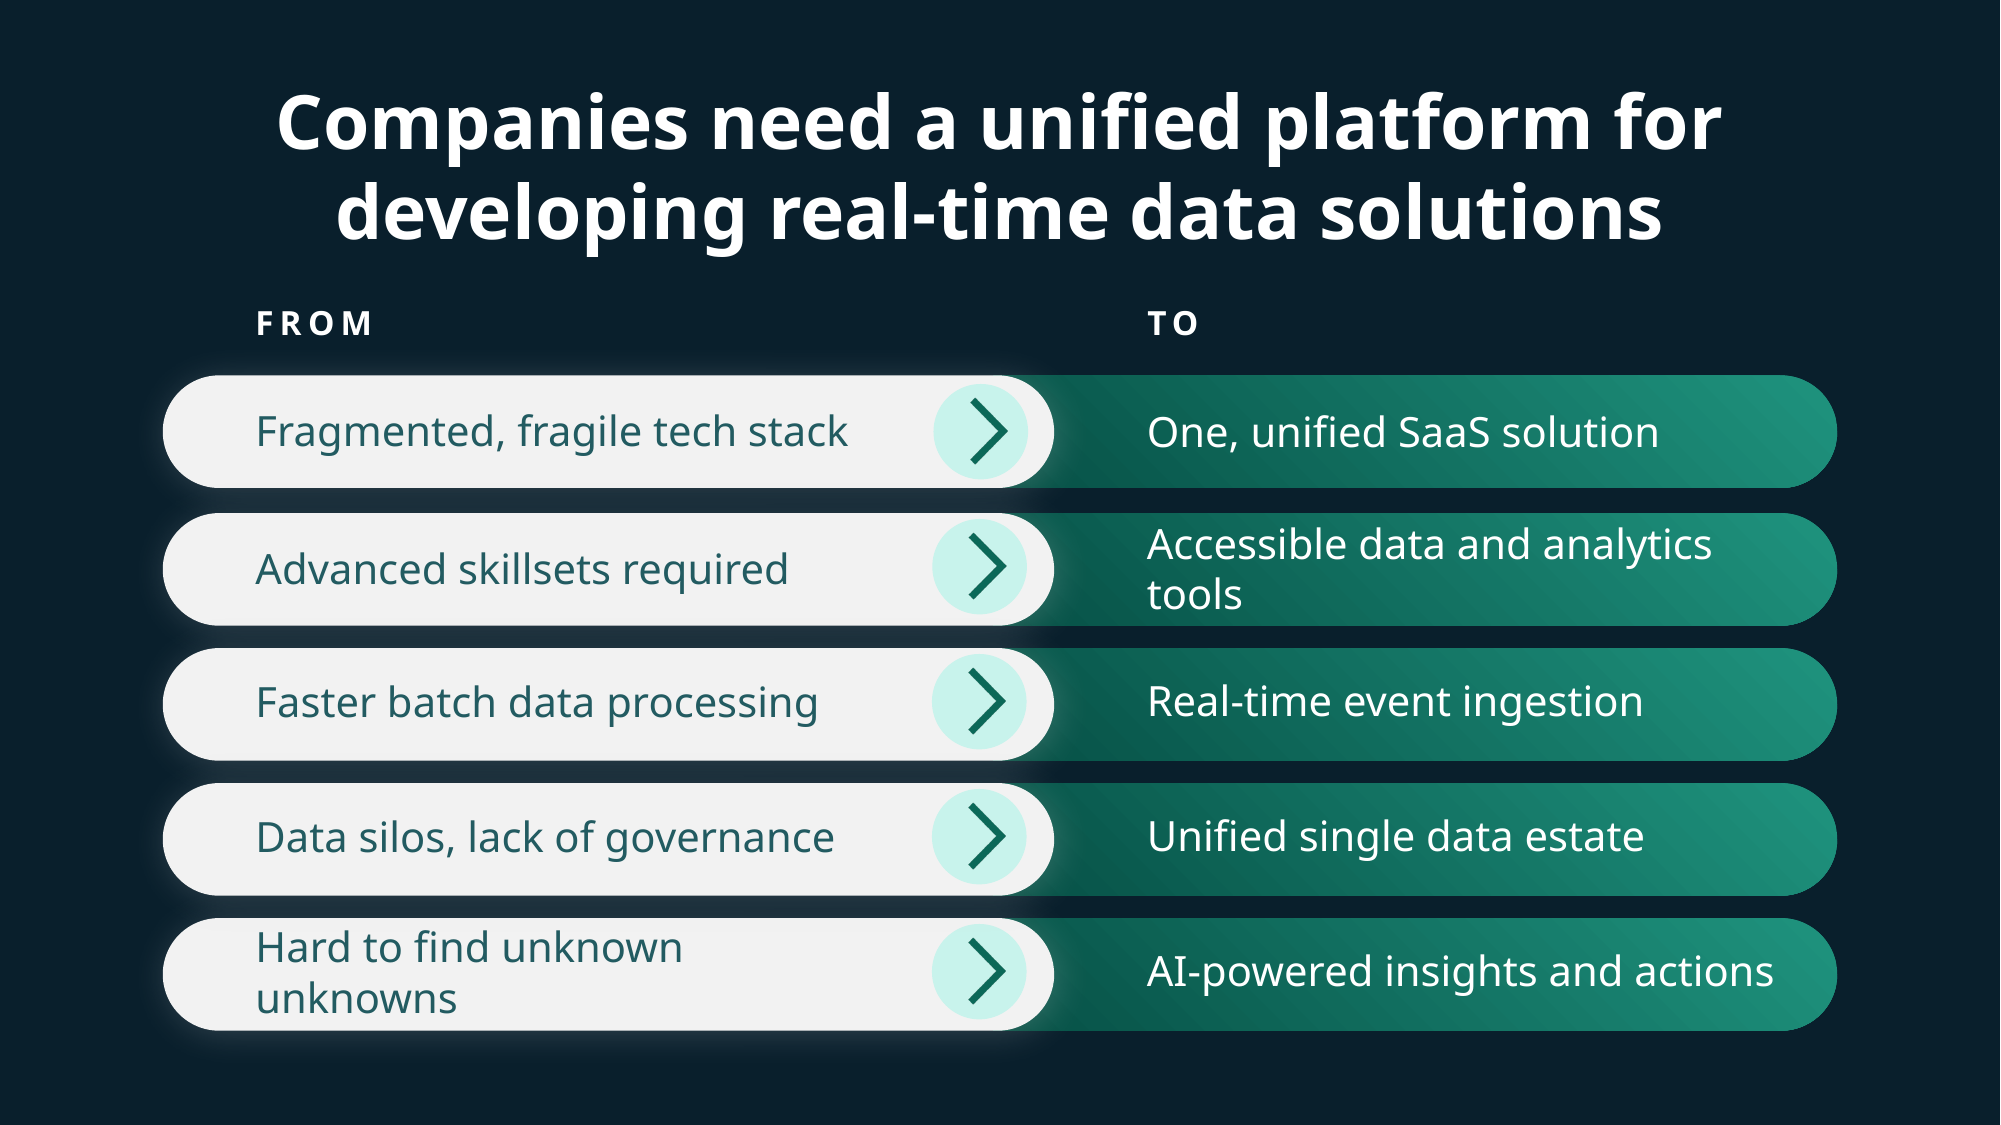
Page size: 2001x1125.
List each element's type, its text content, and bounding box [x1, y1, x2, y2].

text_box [162, 914, 1838, 1031]
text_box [162, 374, 1838, 489]
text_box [162, 509, 1838, 626]
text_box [162, 644, 1838, 761]
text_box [162, 779, 1838, 896]
text_box FROM [240, 262, 573, 364]
text_box TO [1132, 262, 1465, 374]
title Companies need a unified platform for developing real-time data solutions [96, 75, 1904, 257]
text_box 4 B [240, 367, 573, 374]
